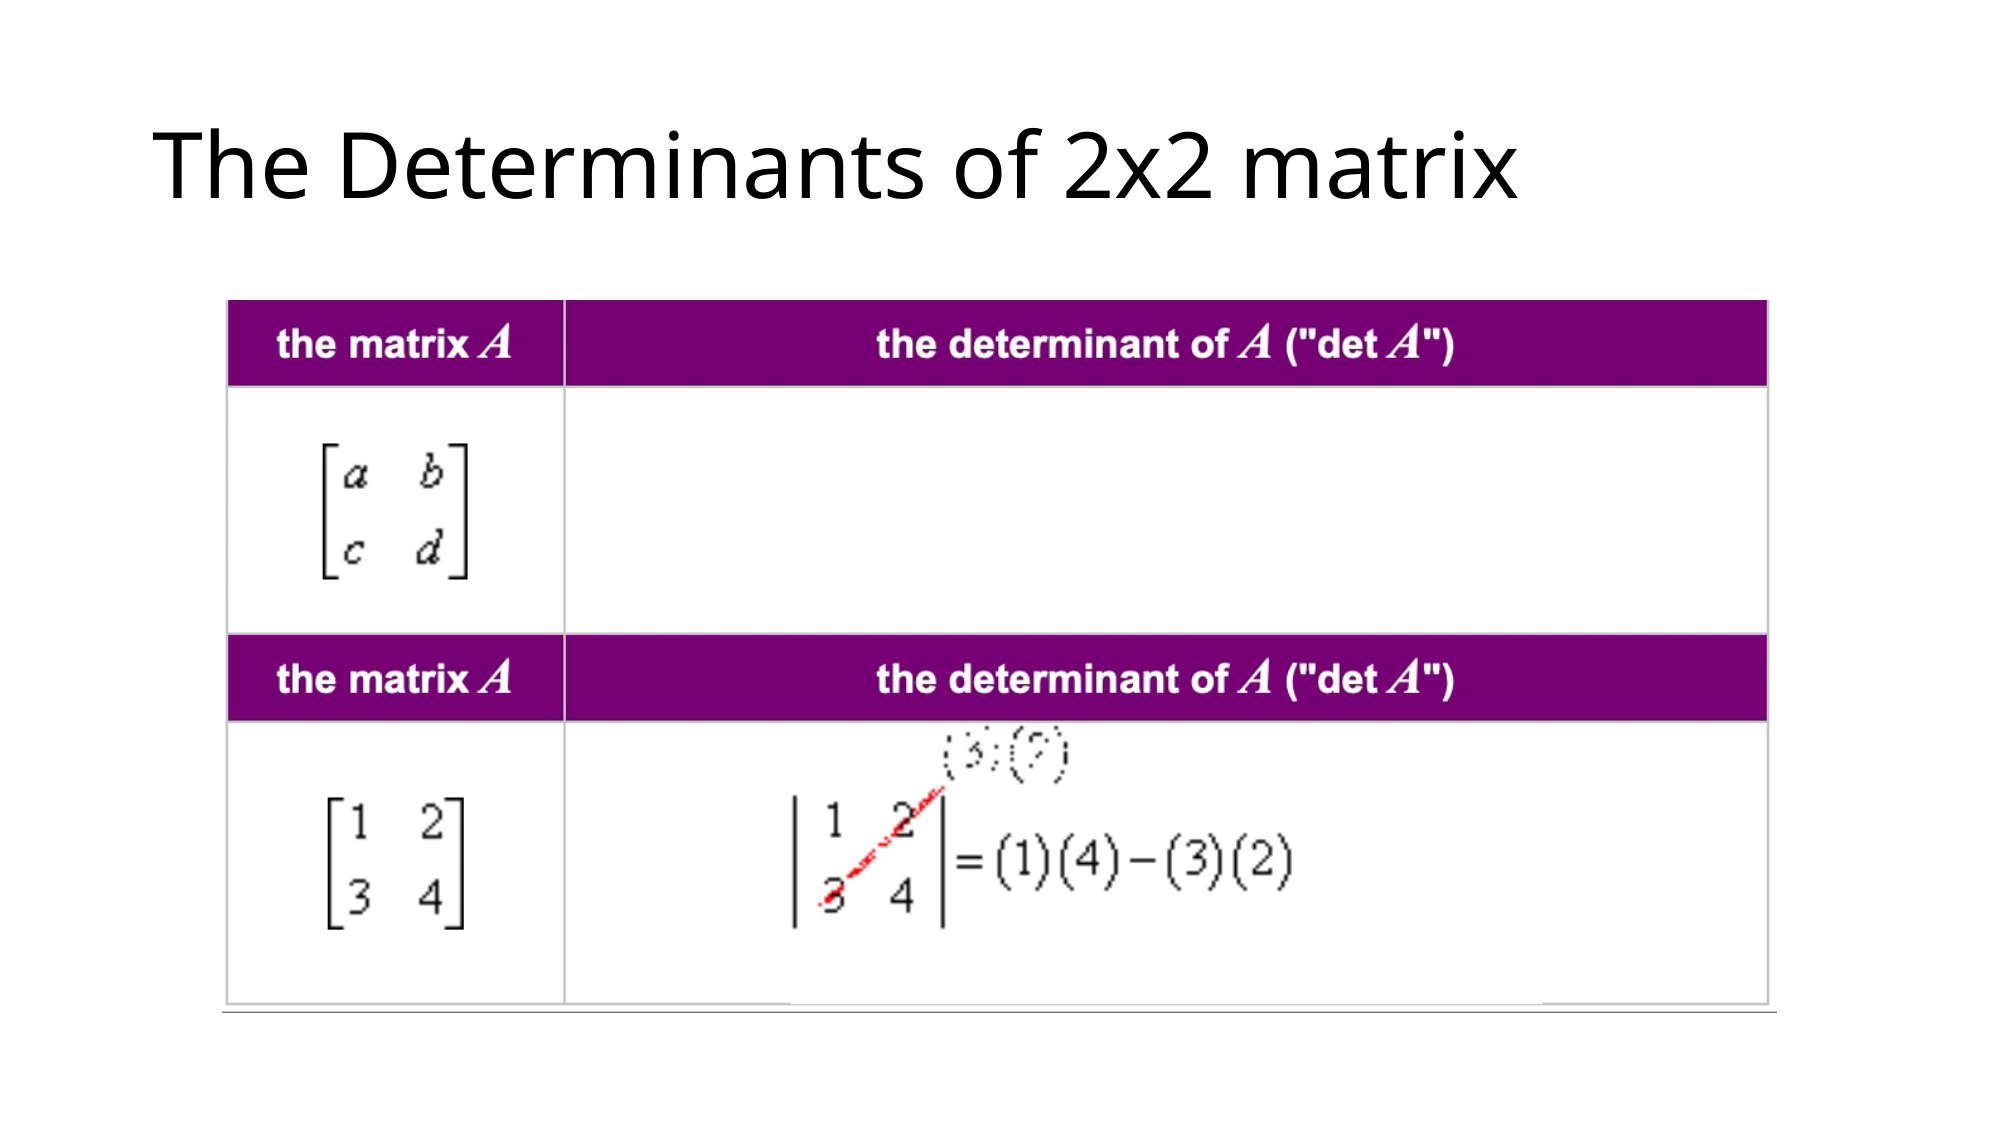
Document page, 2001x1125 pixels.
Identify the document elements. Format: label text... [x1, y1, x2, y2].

title The Determinants of 2x2 matrix [137, 59, 1863, 278]
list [221, 299, 1778, 1014]
